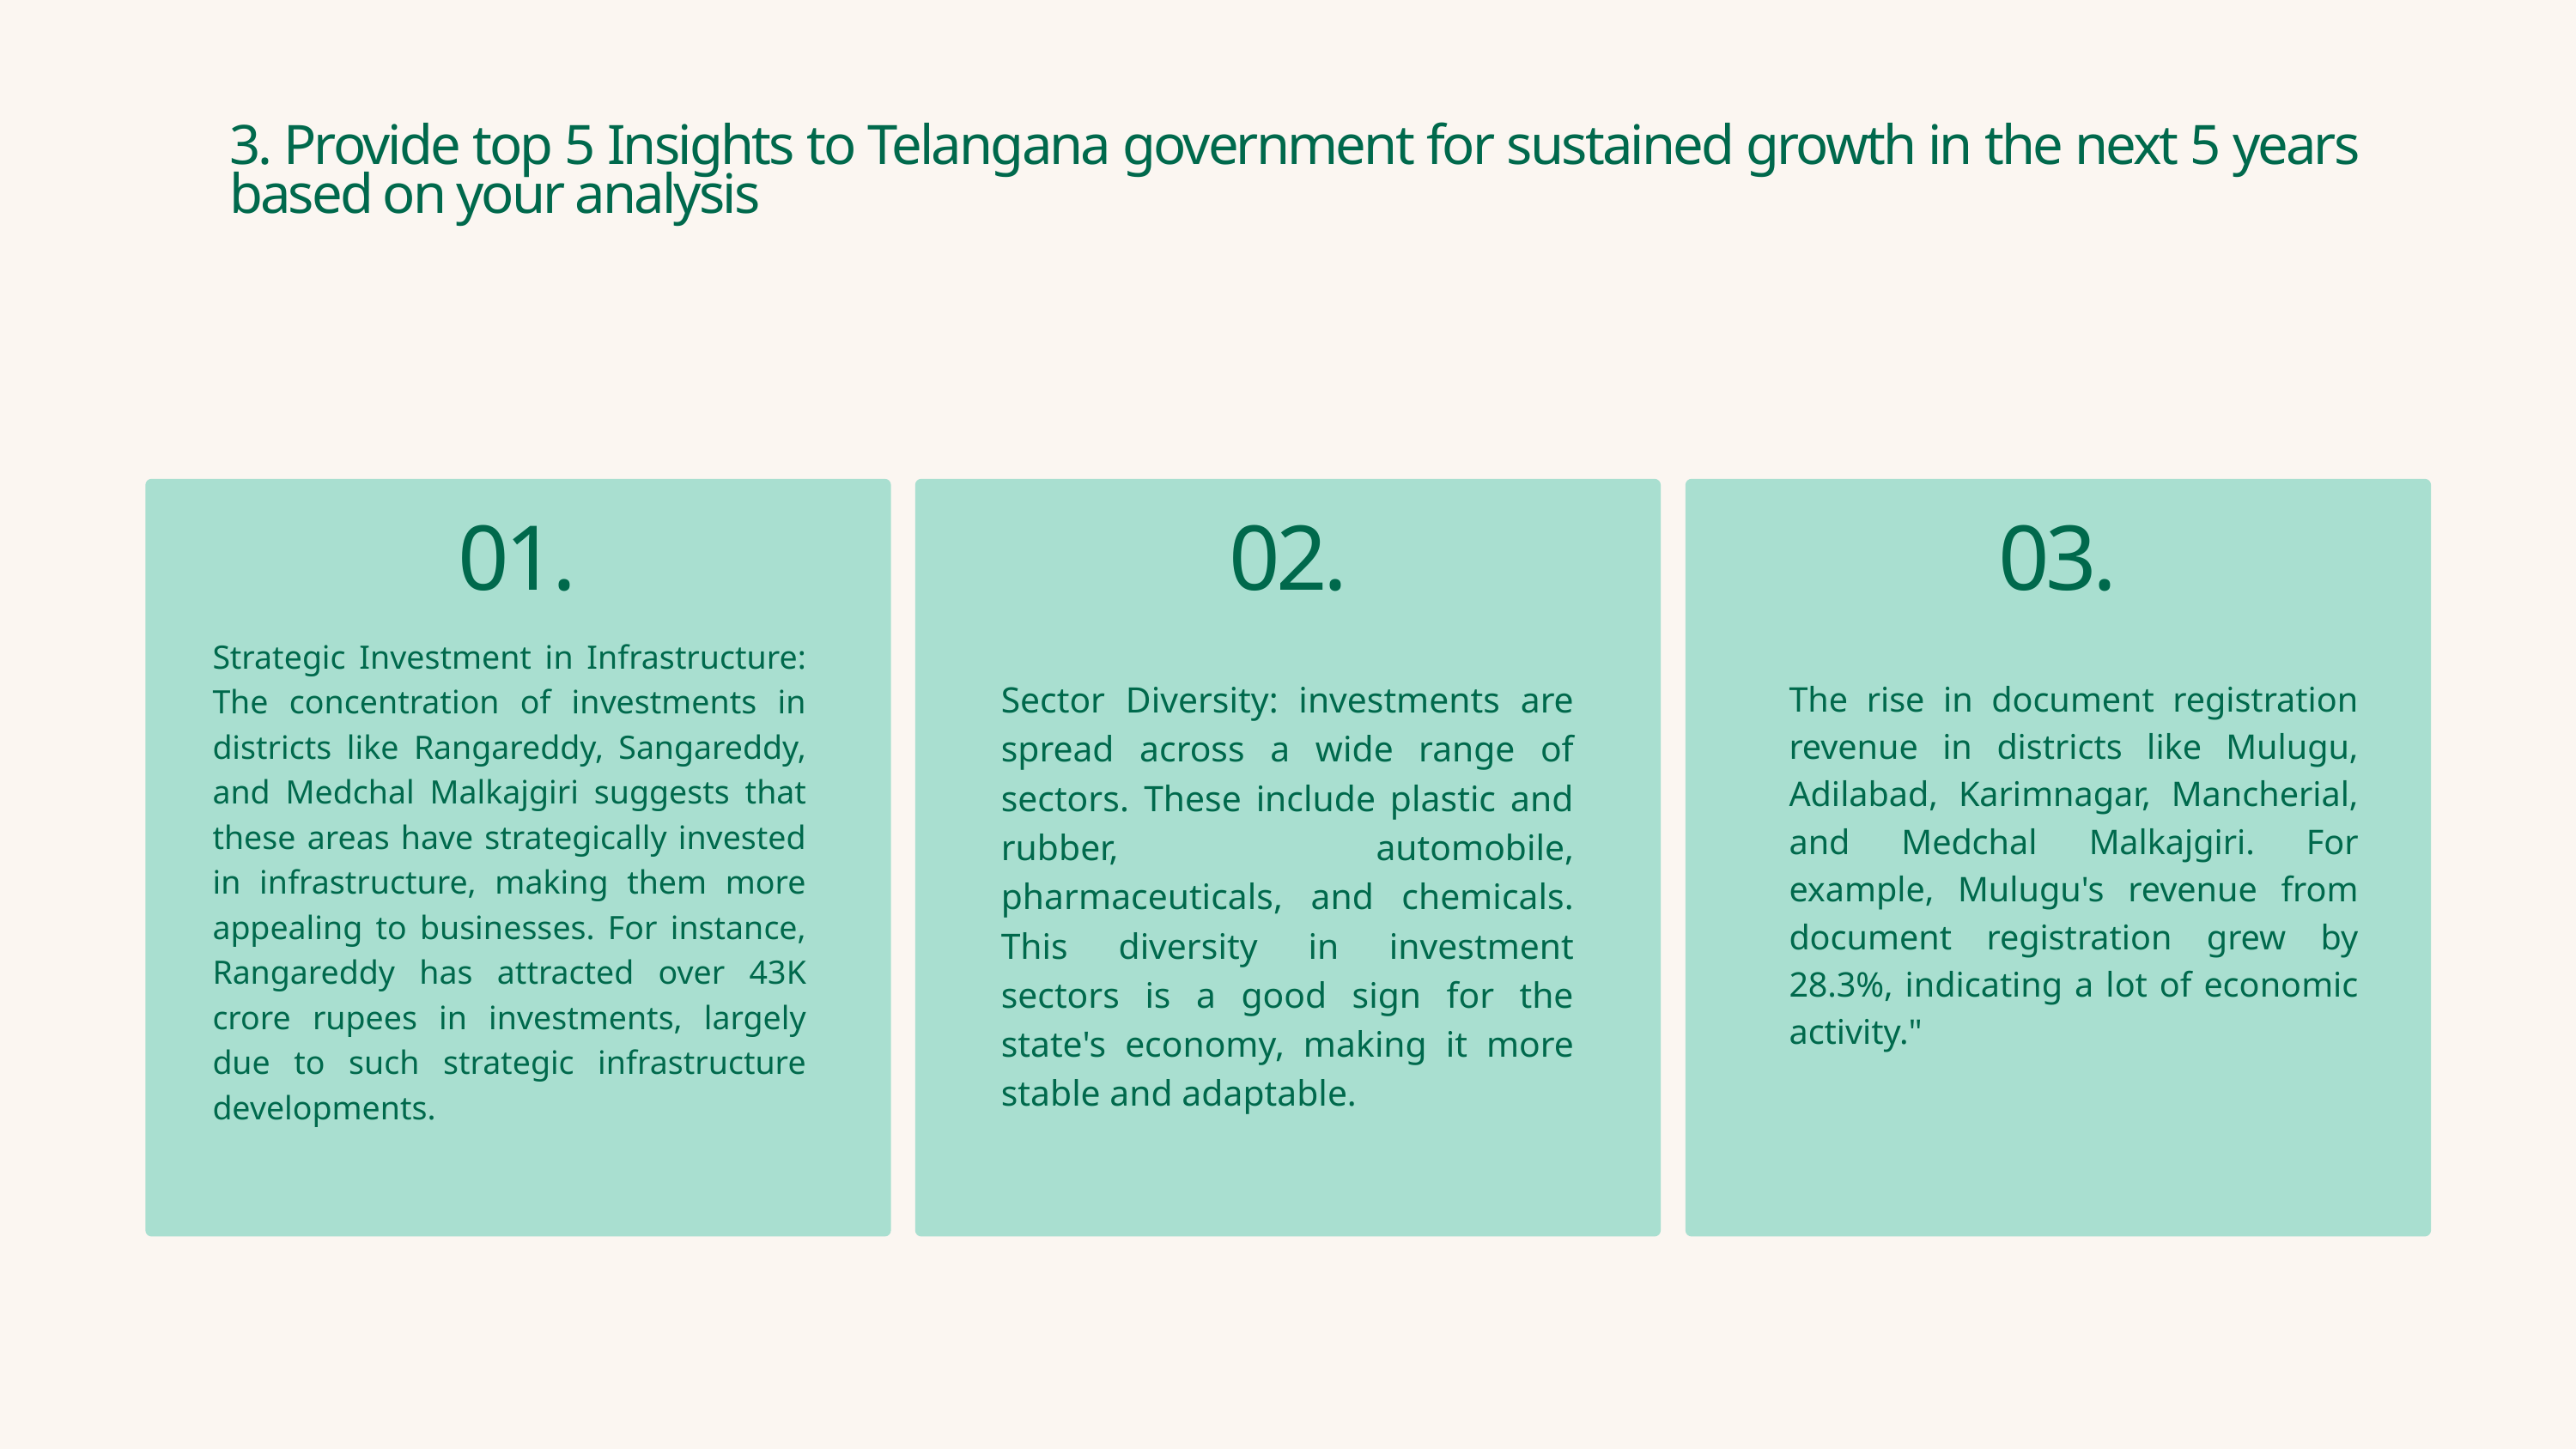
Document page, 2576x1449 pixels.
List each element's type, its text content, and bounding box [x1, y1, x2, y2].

text_box 3. Provide top 5 Insights to Telangana government for sustained growth in the next 5 years based on your analysis [229, 126, 2360, 225]
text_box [1685, 478, 2432, 1237]
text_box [145, 478, 891, 1237]
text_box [914, 478, 1662, 1237]
